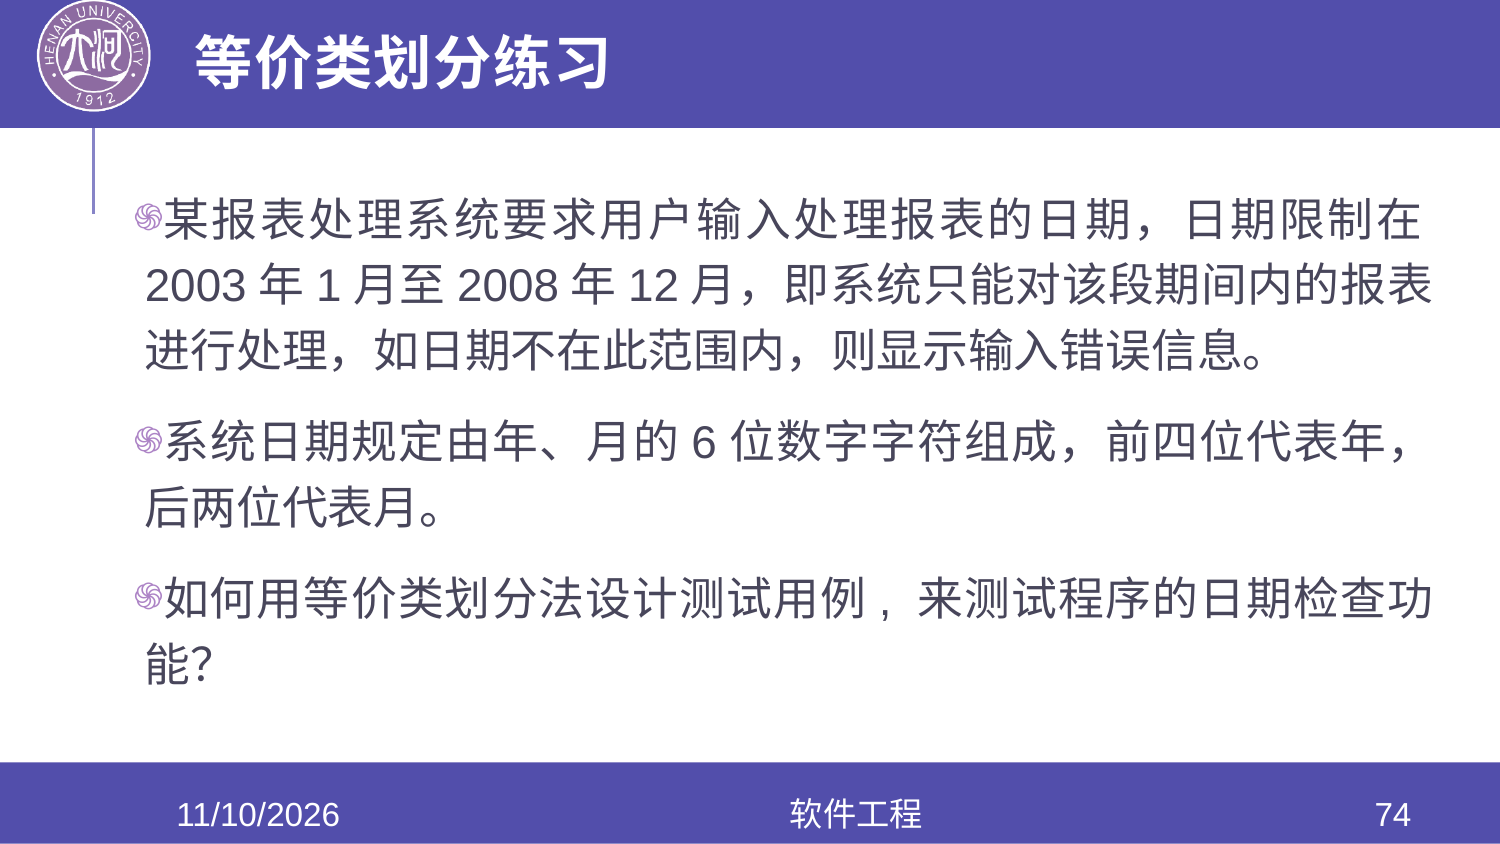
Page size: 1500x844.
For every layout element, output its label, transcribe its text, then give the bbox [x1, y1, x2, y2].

footer 软件工程 [391, 796, 1322, 830]
slide_number 74 [1333, 796, 1454, 830]
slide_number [126, 796, 391, 830]
list 某报表处理系统要求用户输入处理报表的日期，日期限制在2003年1月至2008年12月，即系统只能对该段期间内的报表进行处理，如日期不在此范围内，则显示输入错误信息。 系统日期规定由年、月的6位数字字符组成，前四位代表年，后两位代表月。 如何用等价类划分法设计测试用例, 来测试程序的日期检查功能？ [126, 171, 1441, 693]
title 等价类划分练习 [179, 0, 1454, 136]
